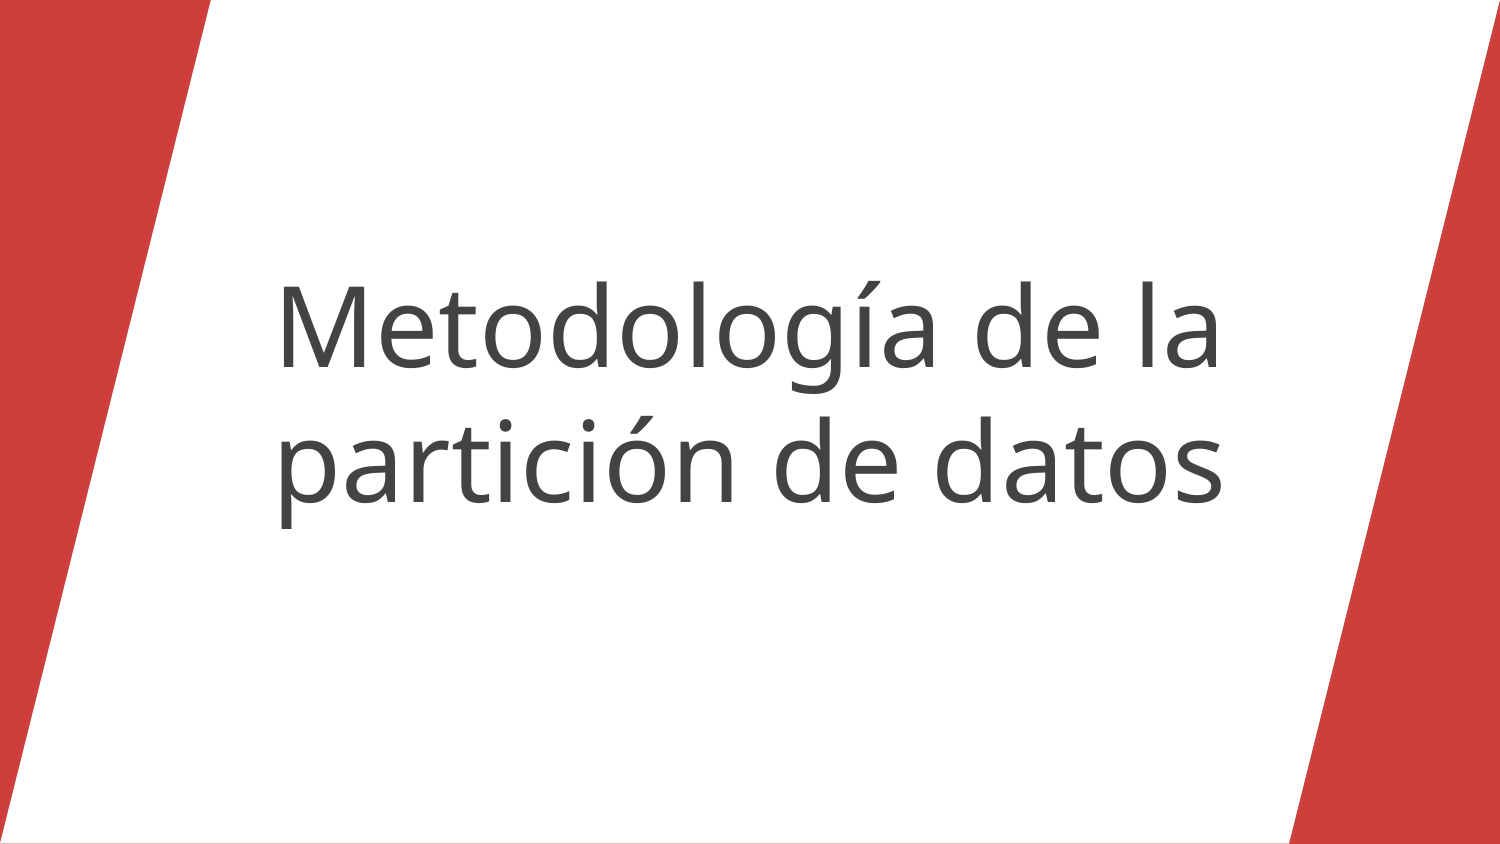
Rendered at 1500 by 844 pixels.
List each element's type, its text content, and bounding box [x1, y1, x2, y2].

title Metodología de la partición de datos [220, 303, 1280, 541]
